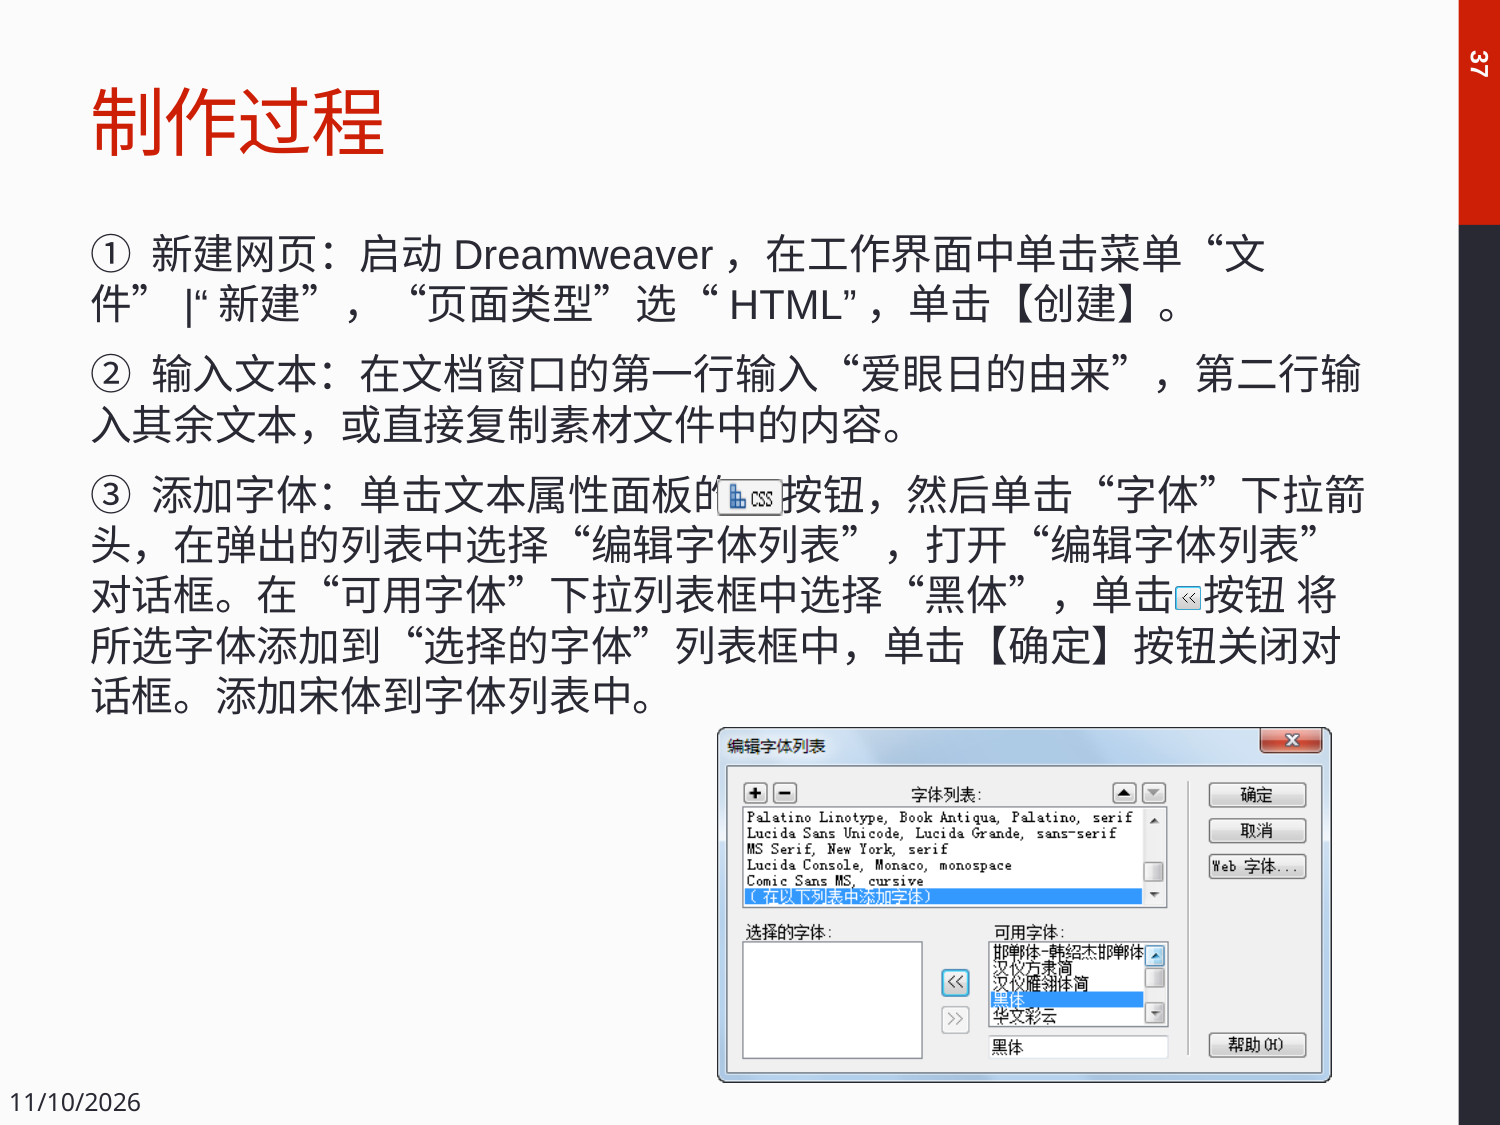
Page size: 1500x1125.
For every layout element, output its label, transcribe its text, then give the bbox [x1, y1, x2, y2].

picture [717, 727, 1333, 1083]
picture [717, 479, 783, 516]
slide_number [0, 1070, 183, 1121]
slide_number 37 [1450, 15, 1500, 114]
list ① 新建网页：启动Dreamweaver，在工作界面中单击菜单“文件”|“新建”，“页面类型”选“HTML”，单击【创建】。 ② 输入文本：在文档窗口的第一行输入“爱眼日的由来”，第二行输入其余文本，或直接复制素材文件中的内容。 ③ 添加字体：单击文本属性面板的 按钮，然后单击“字体”下拉箭头，在弹出的列表中选择“编辑字体列表”，打开“编辑字体列表”对话框。在“可用字体”下拉列表框中选择“黑体”，单击 按钮 将所选字体添加到“选择的字体”列表框中，单击【确定】按钮关闭对话框。添加宋体到字体列表中。 [75, 219, 1388, 1024]
picture [1174, 585, 1202, 611]
title 制作过程 [75, 24, 1282, 173]
